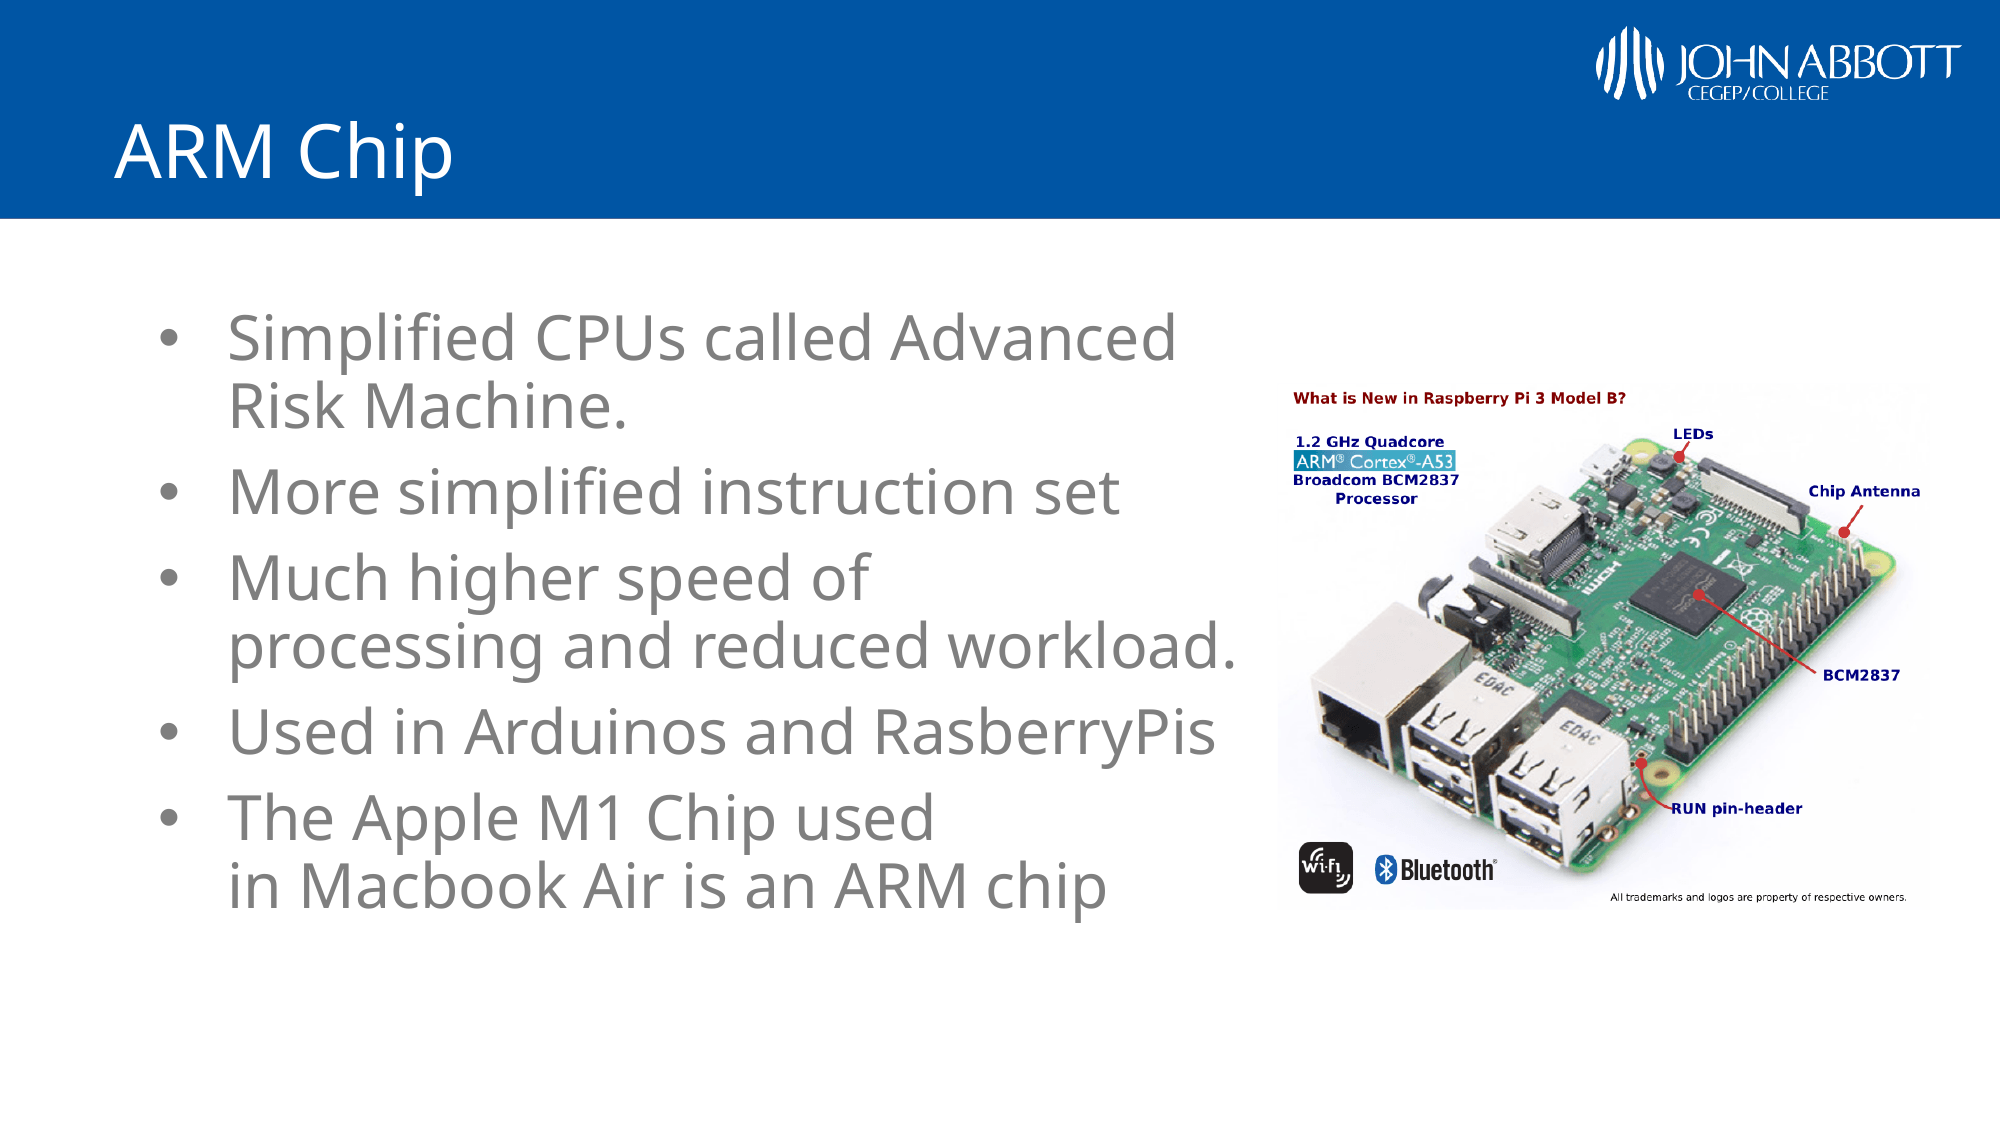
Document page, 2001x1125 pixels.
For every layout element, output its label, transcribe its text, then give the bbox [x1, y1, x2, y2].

title ARM Chip [99, 0, 1863, 202]
list Simplified CPUs called Advanced Risk Machine. More simplified instruction set Much higher speed of processing and reduced workload. Used in Arduinos and RasberryPis The Apple M1 Chip used in Macbook Air is an ARM chip [137, 299, 1276, 1014]
picture [1277, 383, 1931, 910]
picture [1863, 26, 1962, 100]
